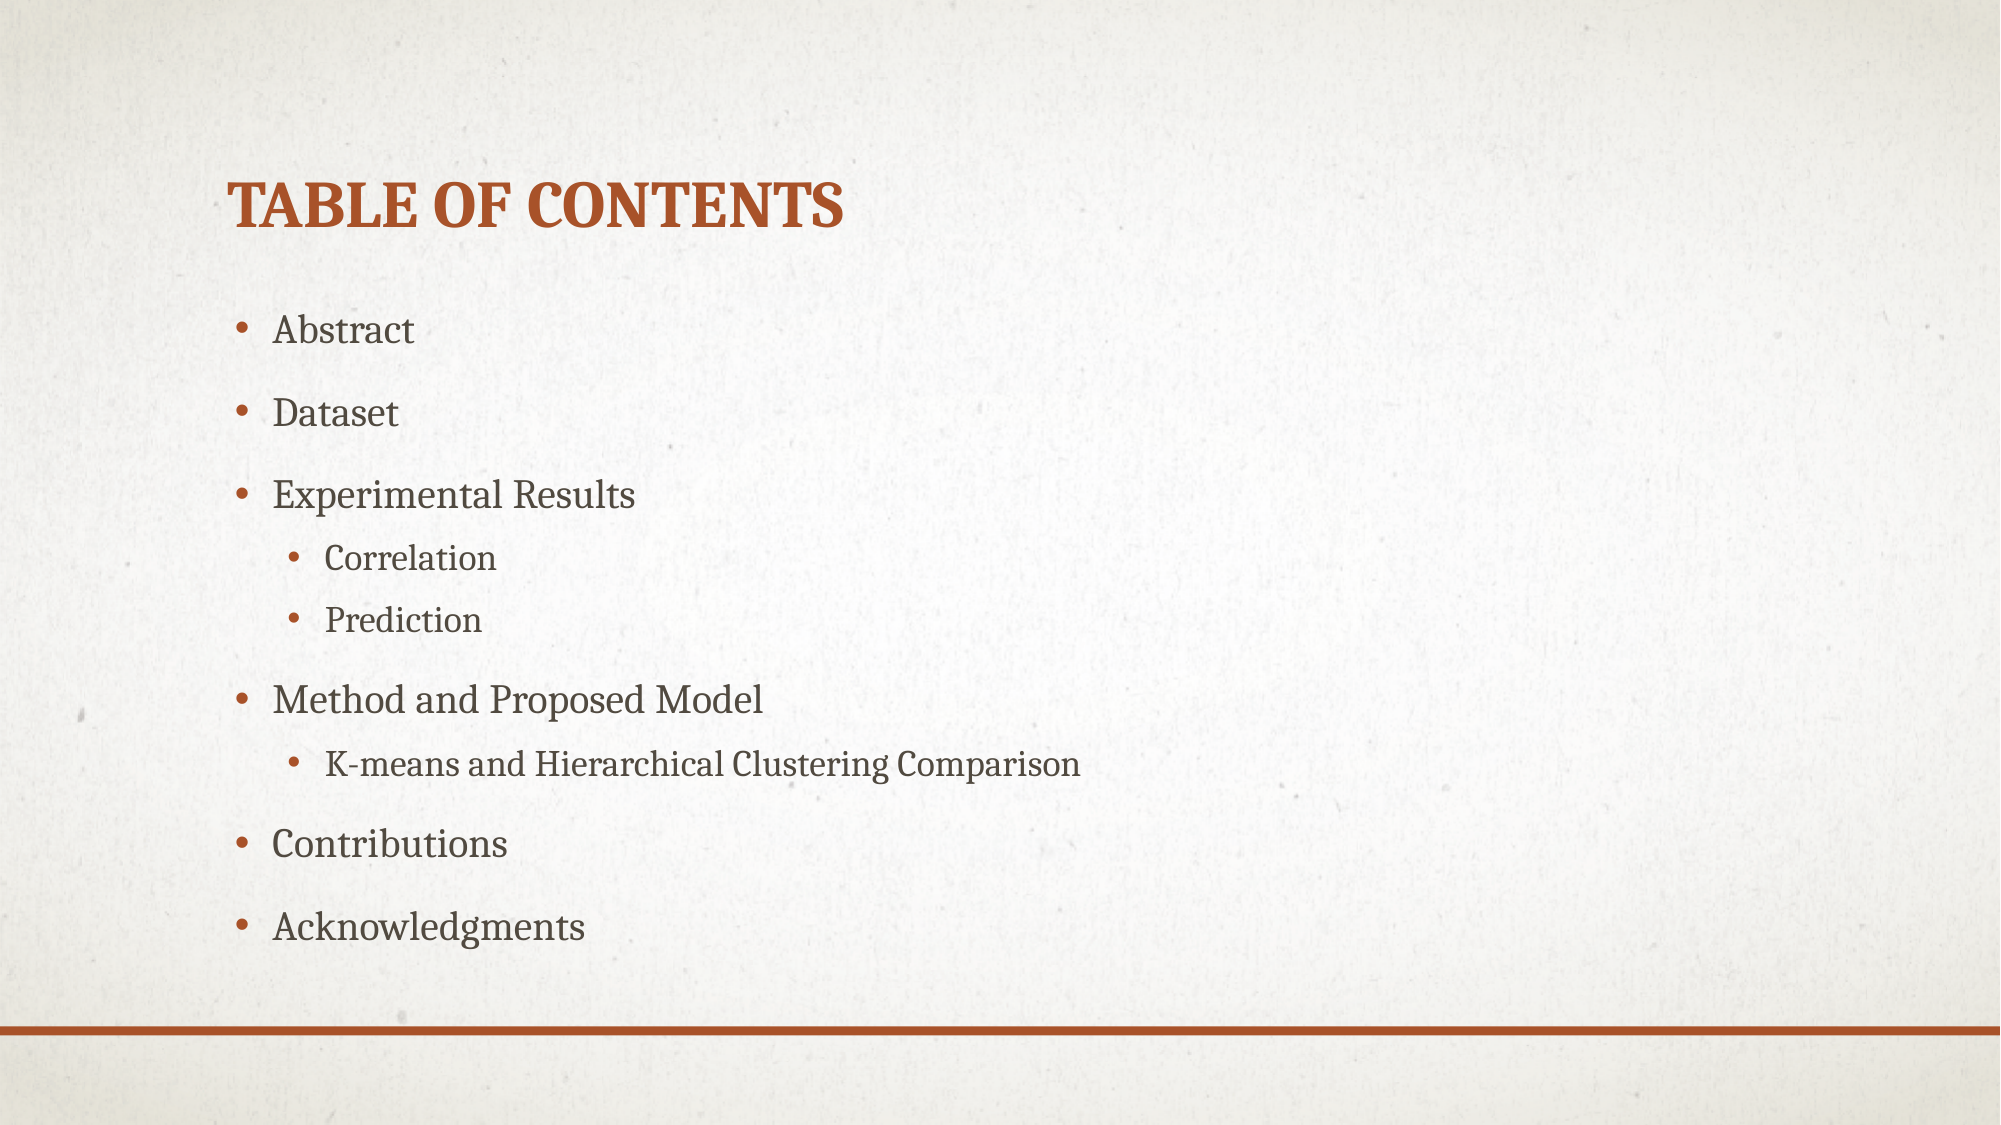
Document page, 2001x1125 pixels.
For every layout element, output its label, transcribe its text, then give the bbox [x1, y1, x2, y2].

title Table of contents [212, 62, 1788, 250]
picture [0, 0, 2001, 1125]
list Abstract Dataset Experimental Results Correlation Prediction Method and Proposed Model K-means and Hierarchical Clustering Comparison Contributions Acknowledgments [212, 299, 1788, 975]
